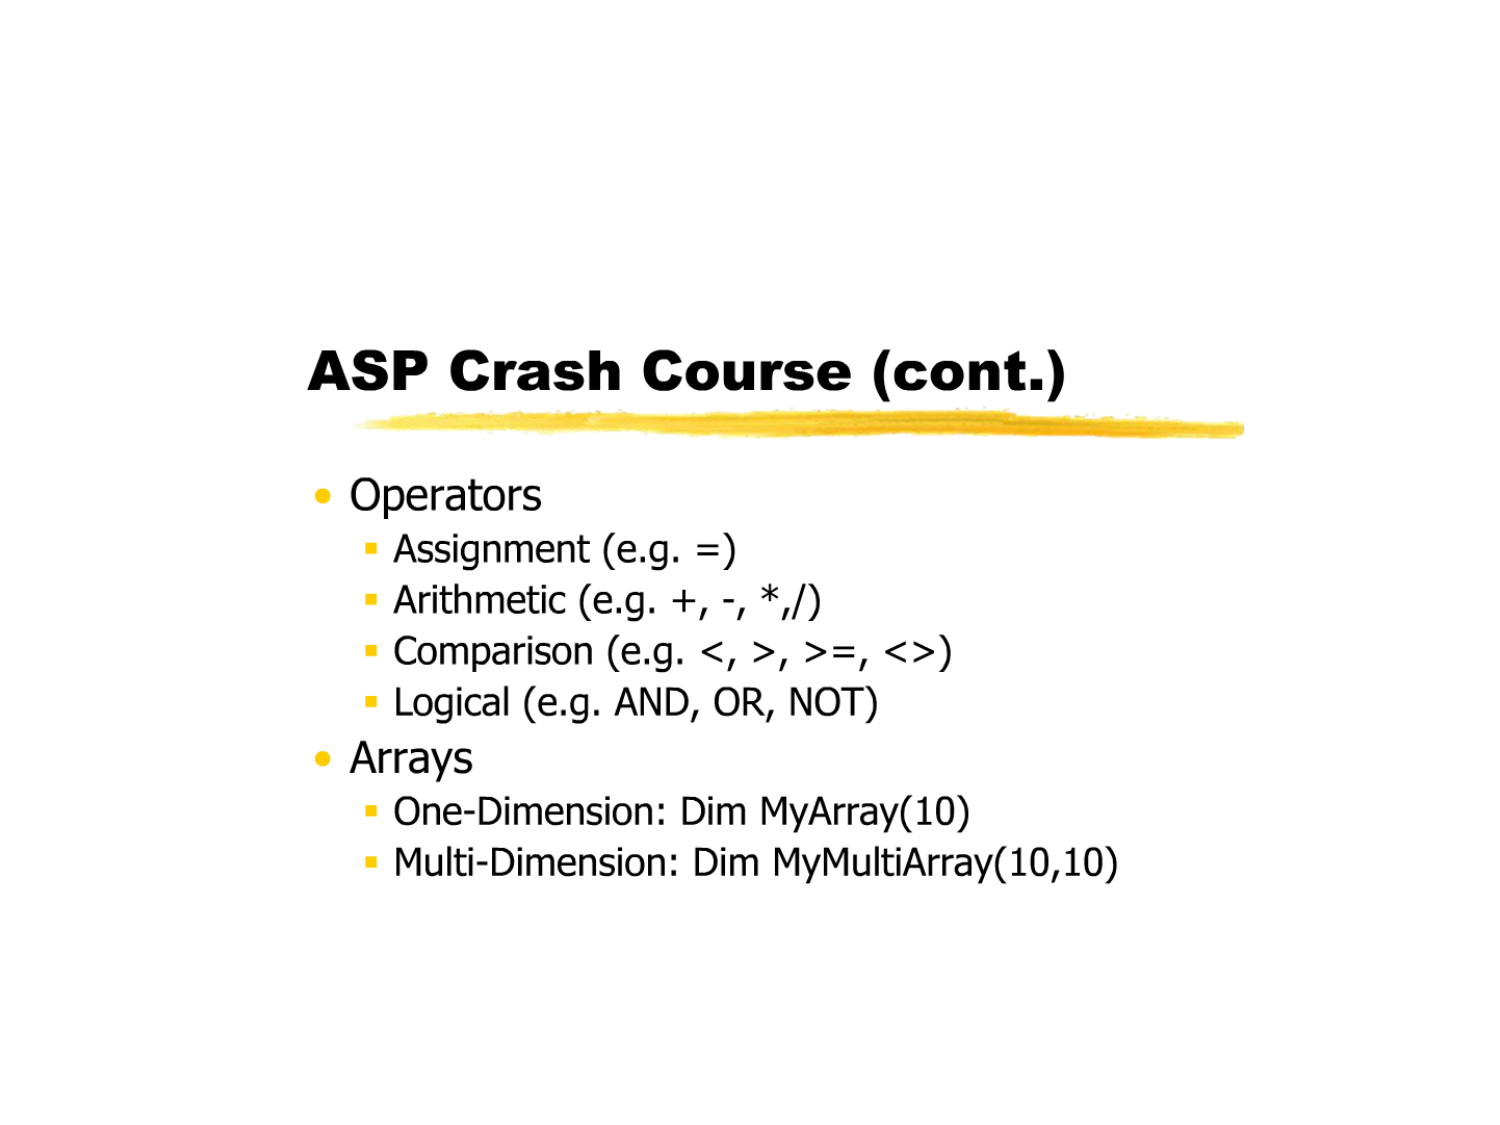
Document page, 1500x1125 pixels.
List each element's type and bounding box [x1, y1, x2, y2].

list [255, 262, 1245, 1006]
